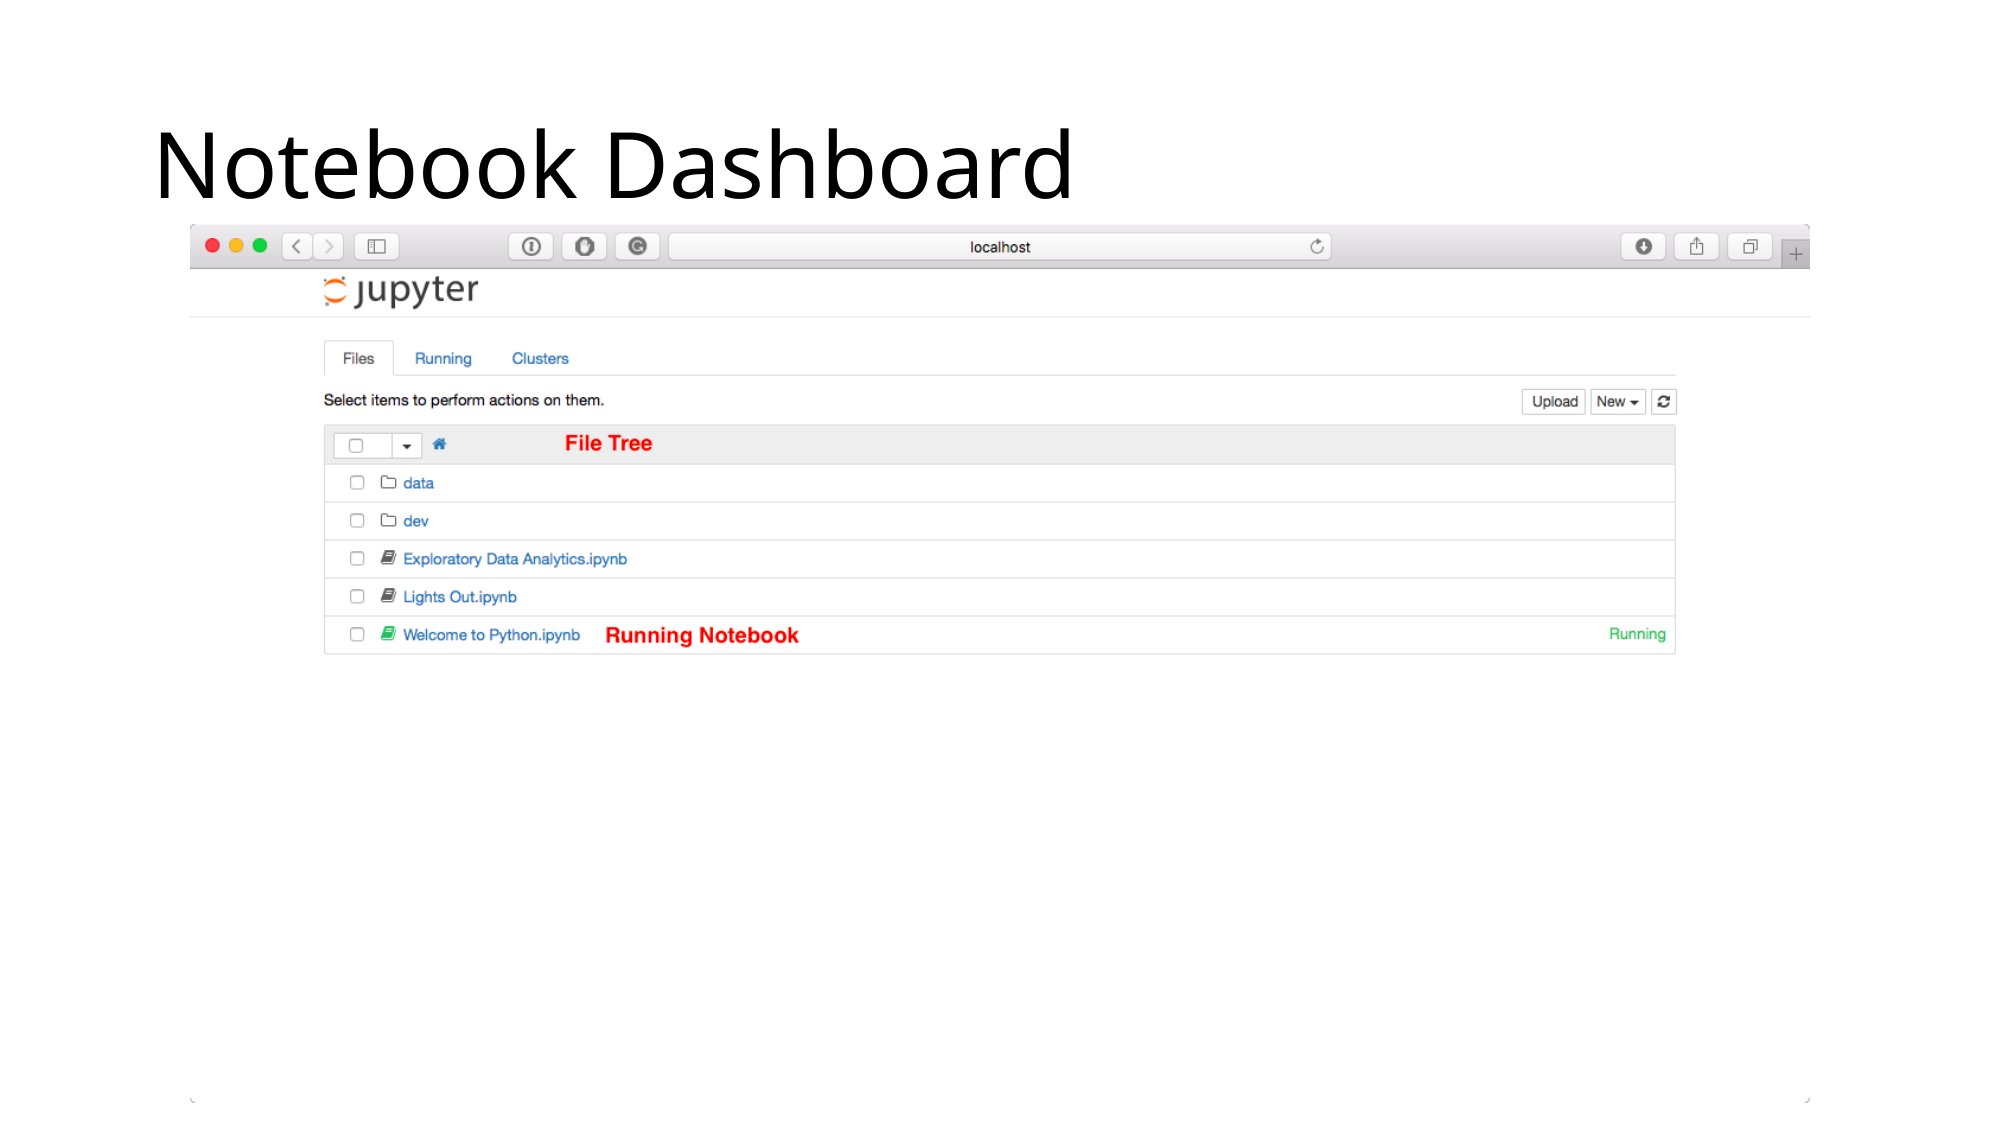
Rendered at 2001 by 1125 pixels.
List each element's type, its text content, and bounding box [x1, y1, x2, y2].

title Notebook Dashboard [137, 59, 1863, 278]
picture [189, 224, 1810, 1103]
